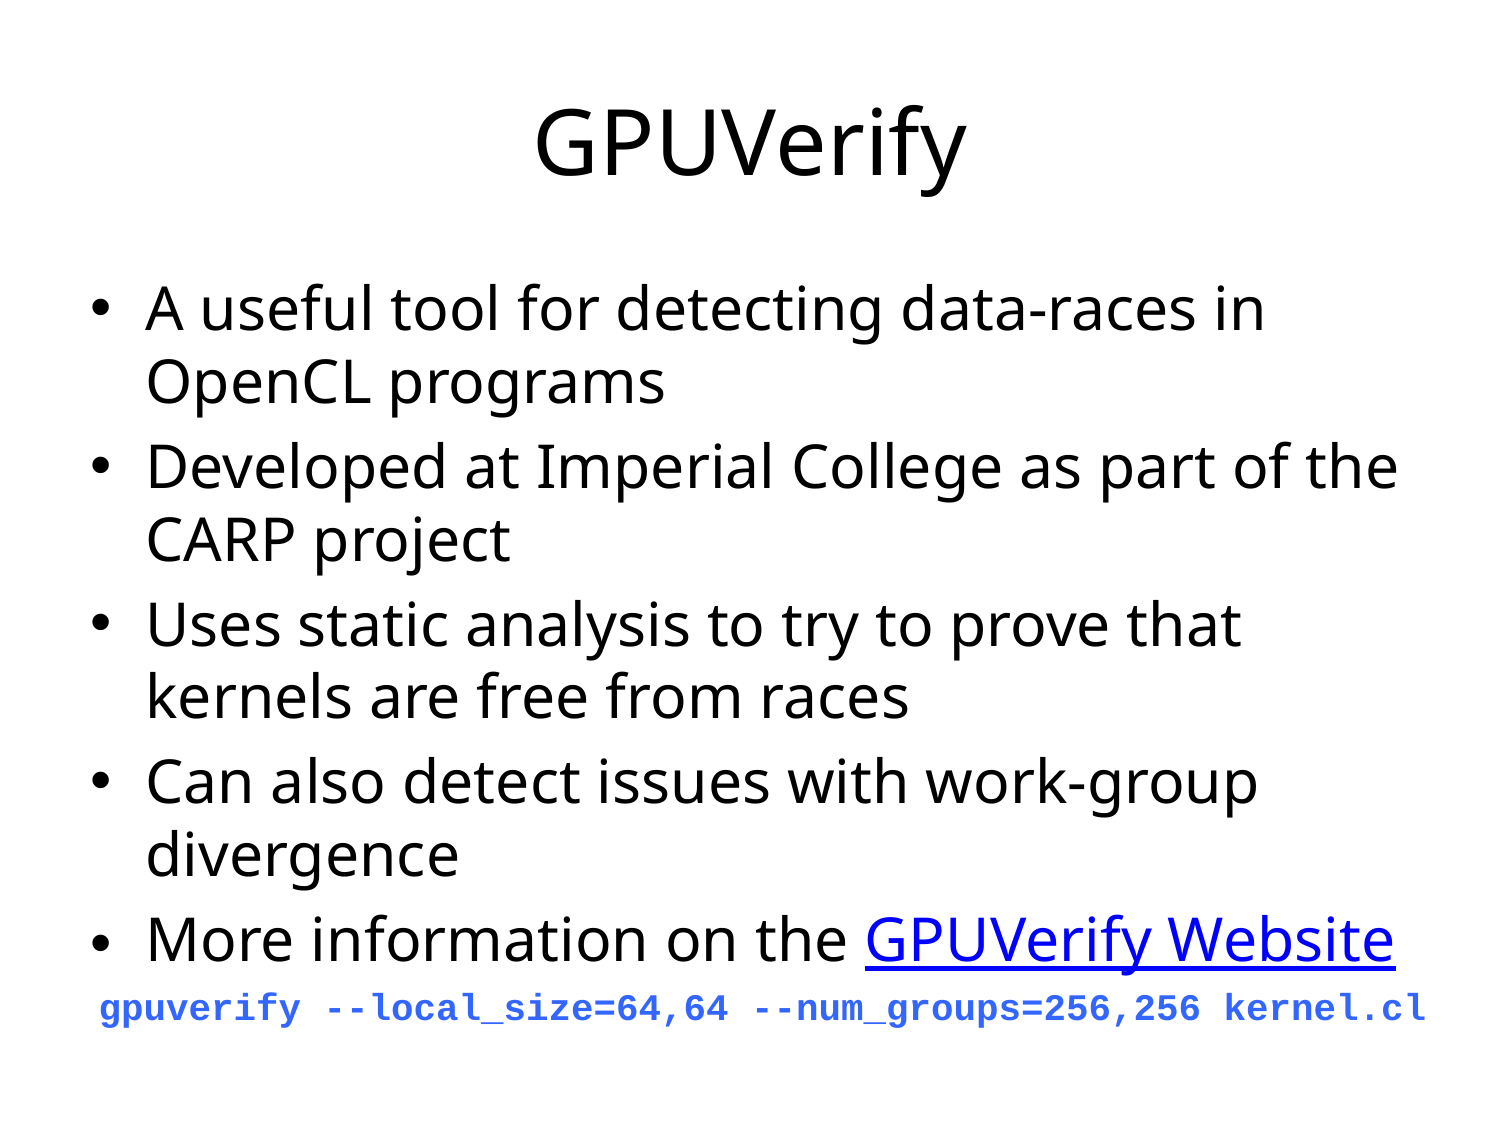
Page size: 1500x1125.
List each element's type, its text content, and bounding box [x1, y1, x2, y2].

list A useful tool for detecting data-races in OpenCL programs Developed at Imperial College as part of the CARP project Uses static analysis to try to prove that kernels are free from races Can also detect issues with work-group divergence More information on the GPUVerify Website [75, 262, 1425, 1005]
text_box gpuverify --local_size=64,64 --num_groups=256,256 kernel.cl [83, 975, 1441, 1036]
title GPUVerify [75, 45, 1425, 233]
